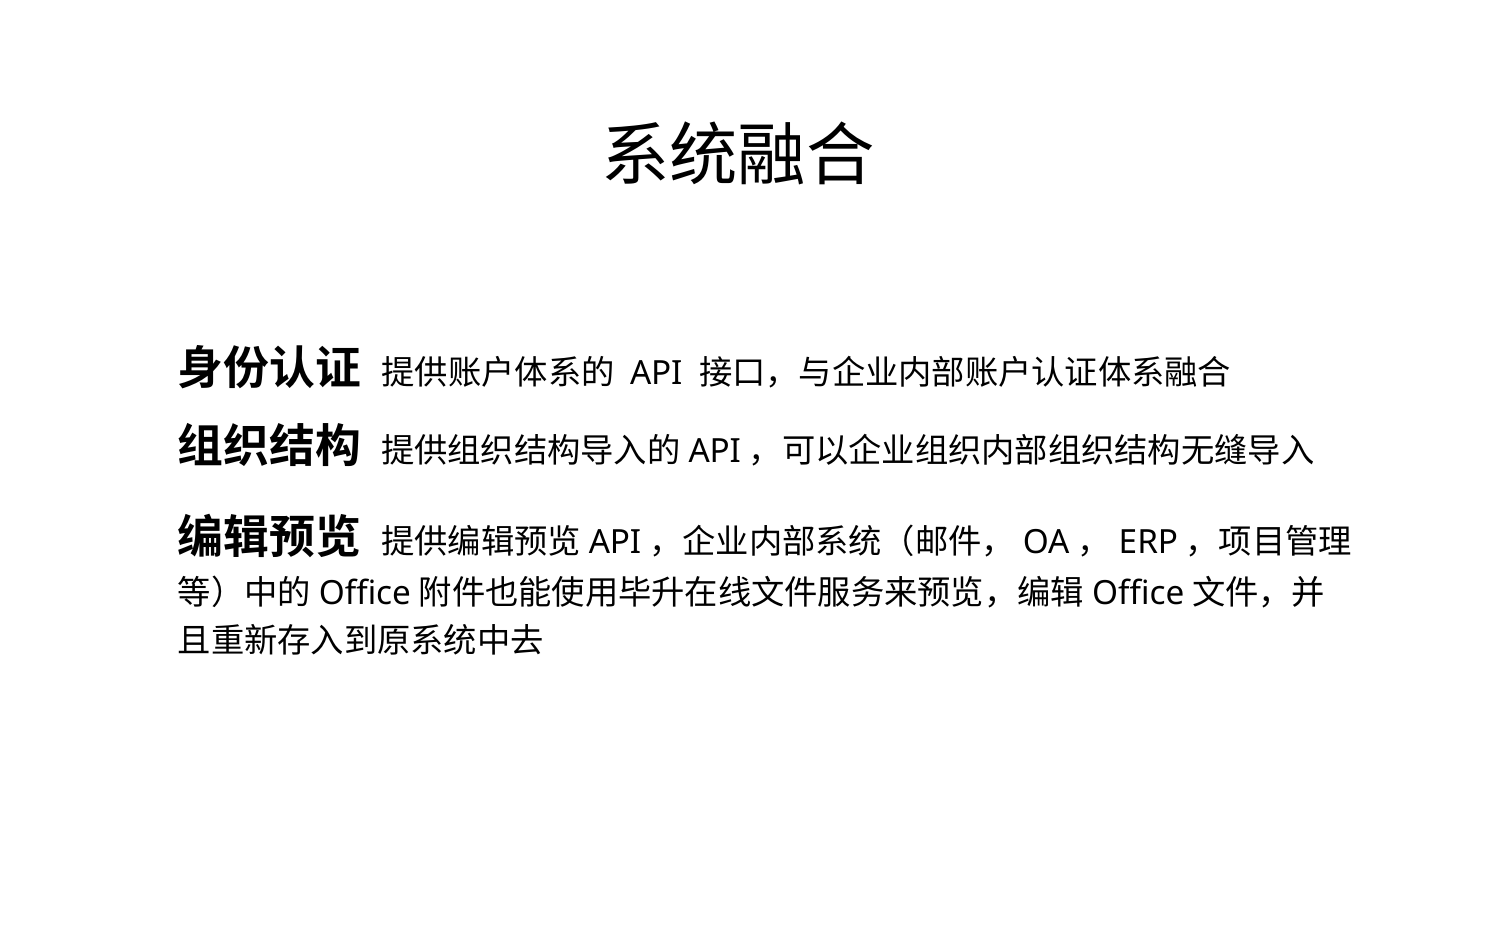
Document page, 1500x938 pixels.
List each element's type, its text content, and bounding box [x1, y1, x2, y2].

title 系统融合 [133, 105, 1342, 200]
subtitle 身份认证 提供账户体系的 API 接口，与企业内部账户认证体系融合 组织结构 提供组织结构导入的API，可以企业组织内部组织结构无缝导入 编辑预览 提供编辑预览API，企业内部系统（邮件，OA，ERP，项目管理等）中的Office附件也能使用毕升在线文件服务来预览，编辑Office文件，并且重新存入到原系统中去 [171, 196, 1359, 830]
